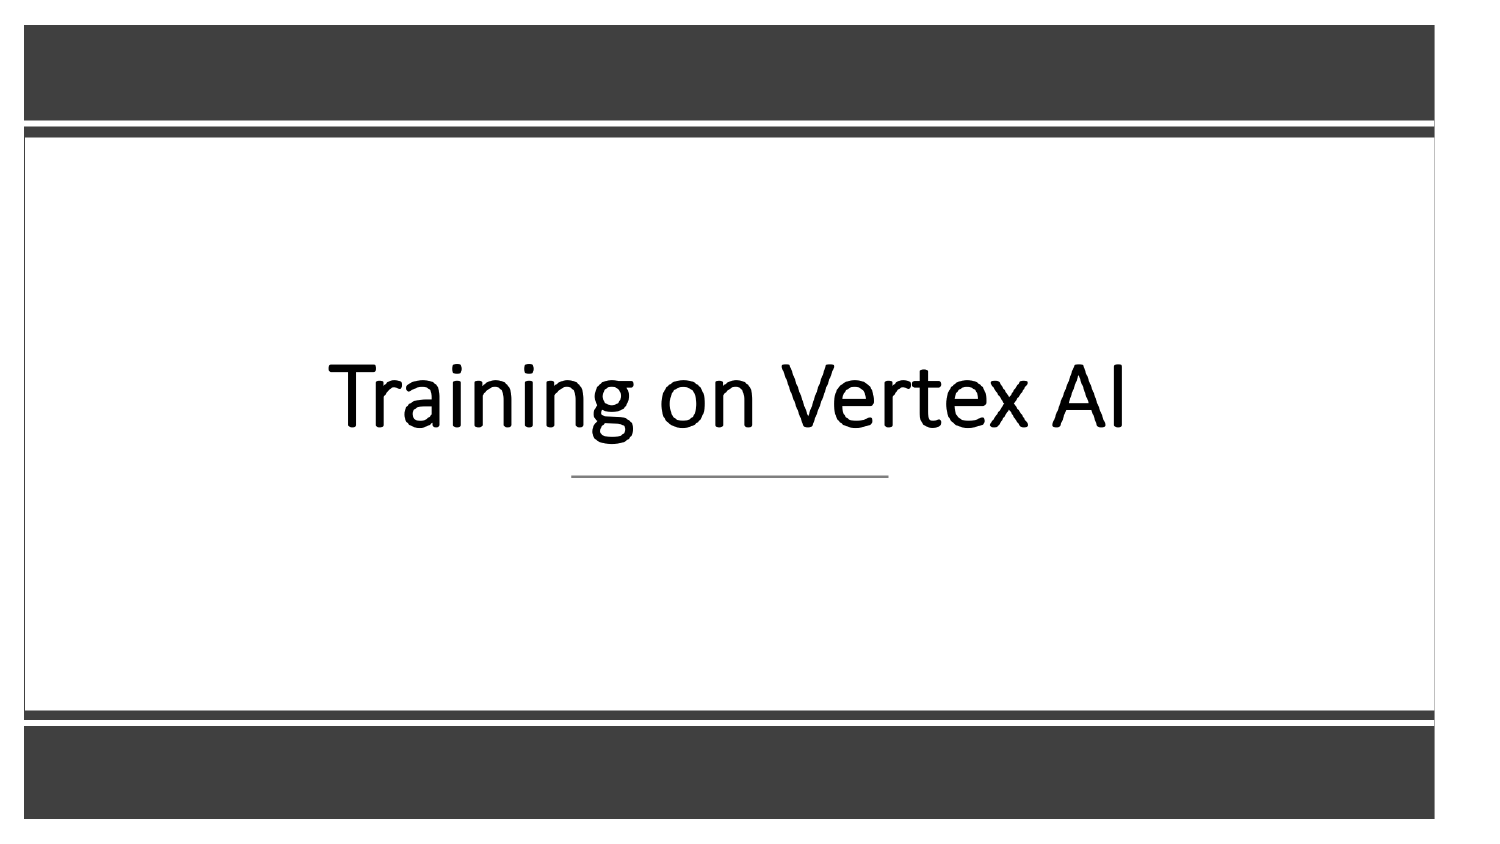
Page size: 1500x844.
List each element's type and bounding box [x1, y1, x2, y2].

picture [24, 24, 1437, 819]
